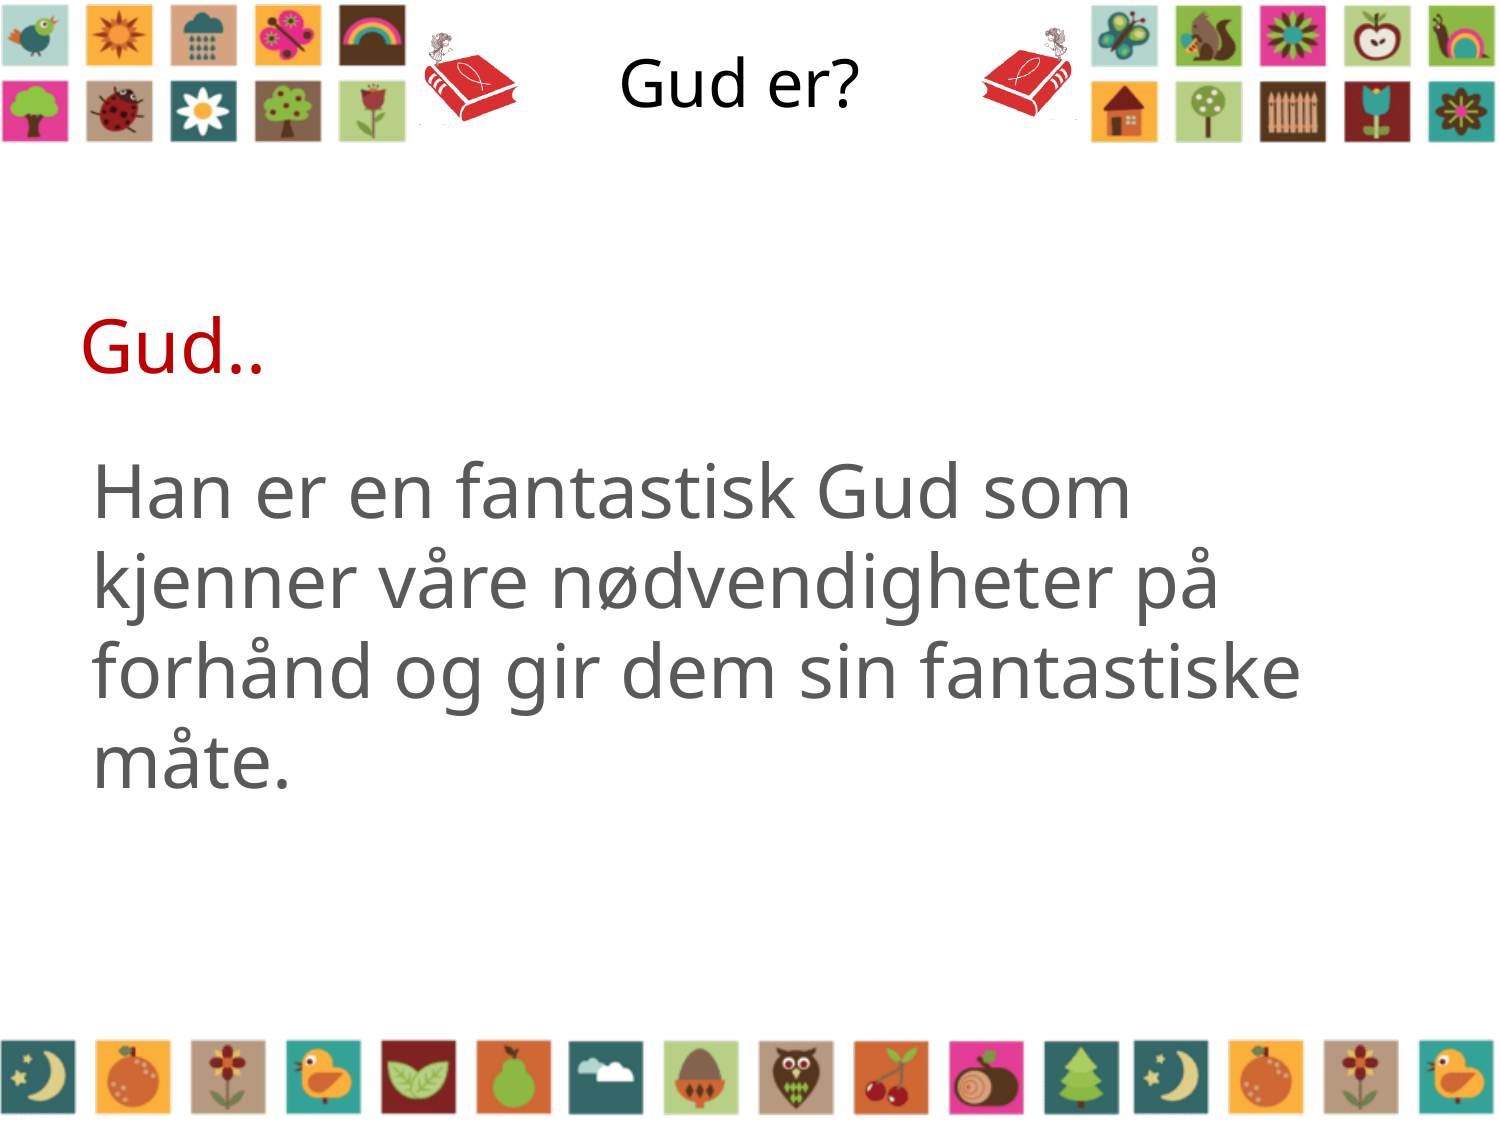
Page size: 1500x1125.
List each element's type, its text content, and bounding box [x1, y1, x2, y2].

text_box Han er en fantastisk Gud som kjenner våre nødvendigheter på forhånd og gir dem sin fantastiske måte. [76, 436, 1424, 902]
picture [950, 3, 1500, 150]
picture [0, 3, 550, 150]
text_box Gud er? [552, 33, 1077, 129]
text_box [0, 1028, 1500, 1118]
text_box Gud.. [64, 290, 1412, 396]
